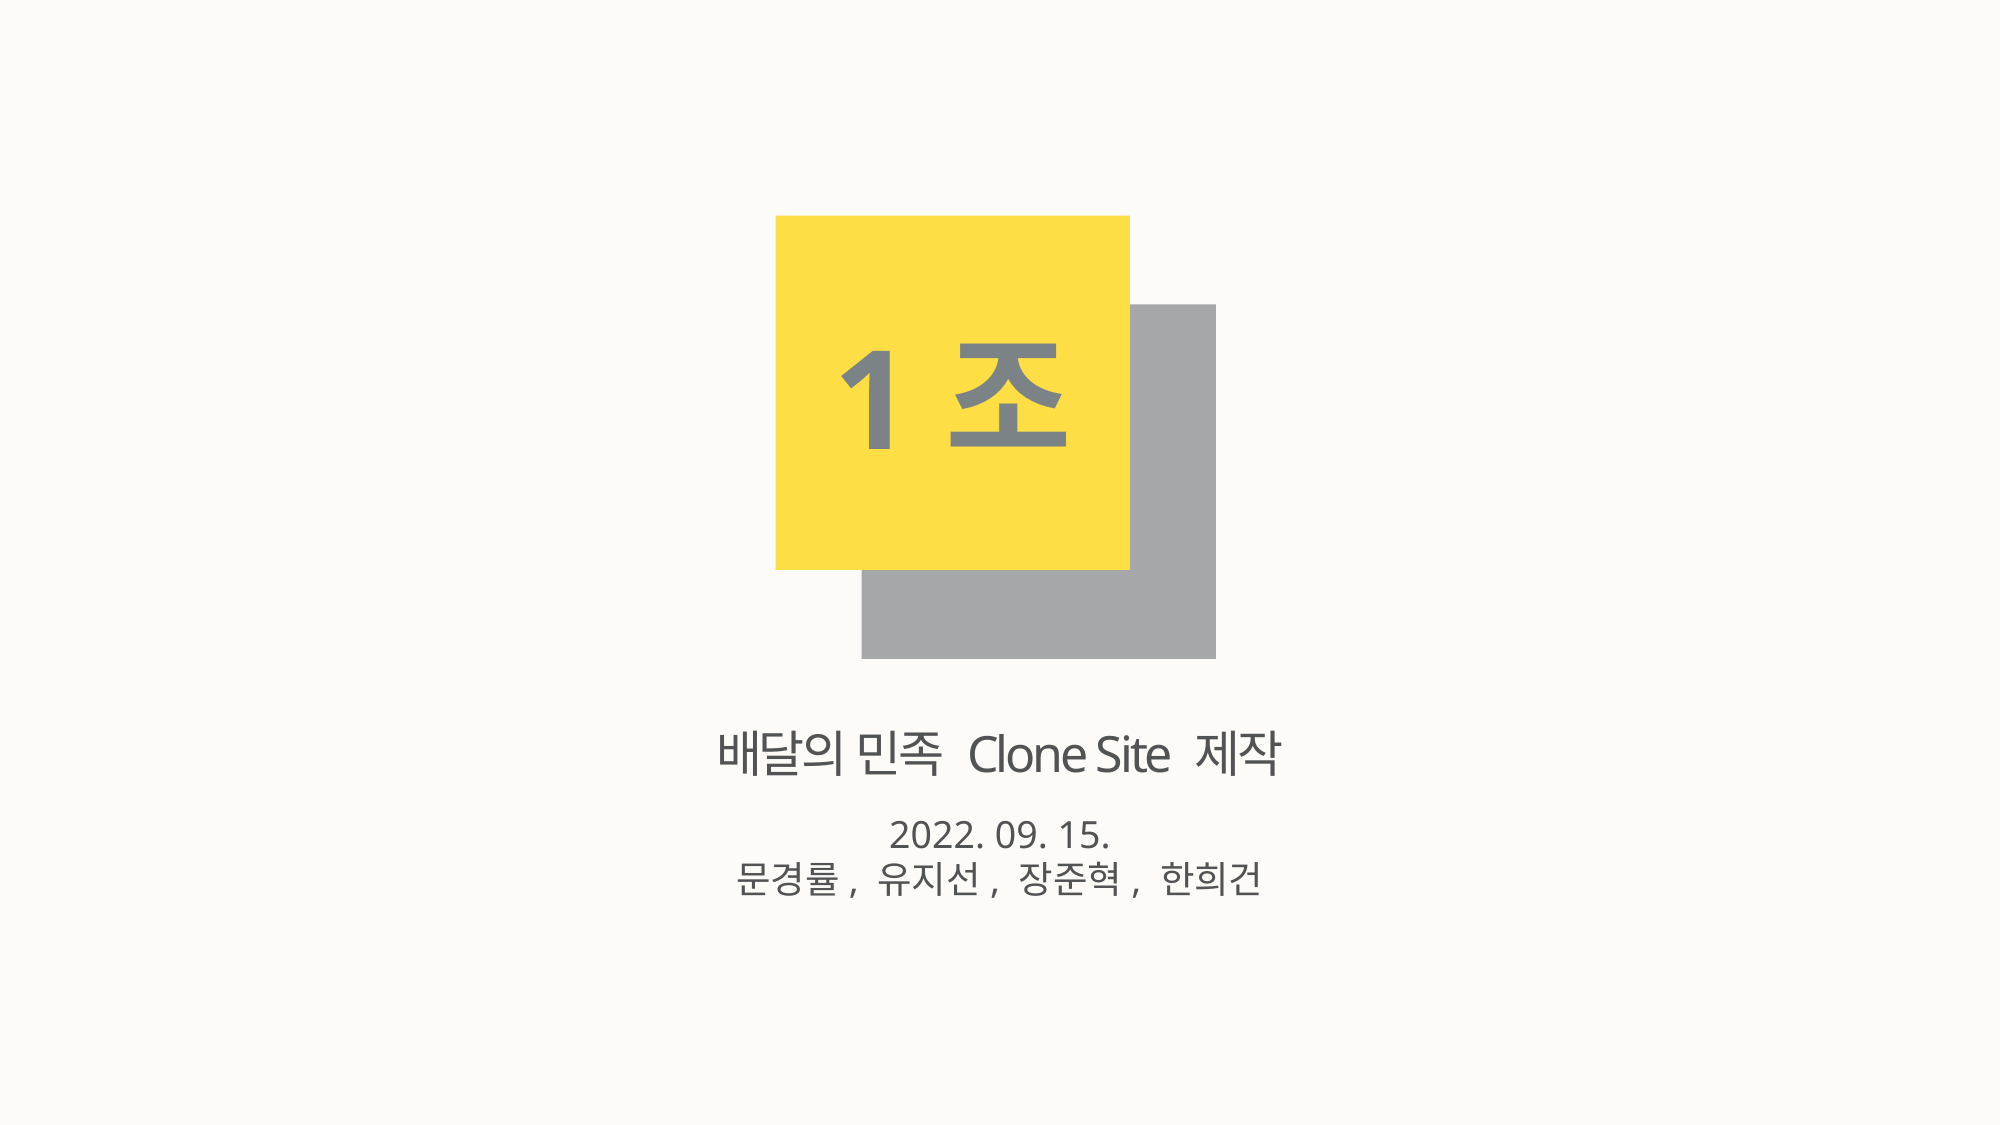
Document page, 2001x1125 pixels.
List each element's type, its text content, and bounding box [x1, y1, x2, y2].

text_box [861, 303, 1217, 660]
text_box 2022. 09. 15. 문경률, 유지선, 장준혁, 한희건 [721, 803, 1279, 908]
text_box 배달의 민족 Clone Site 제작 [431, 714, 1569, 790]
text_box 1조 [818, 304, 1087, 485]
text_box [775, 215, 1131, 571]
